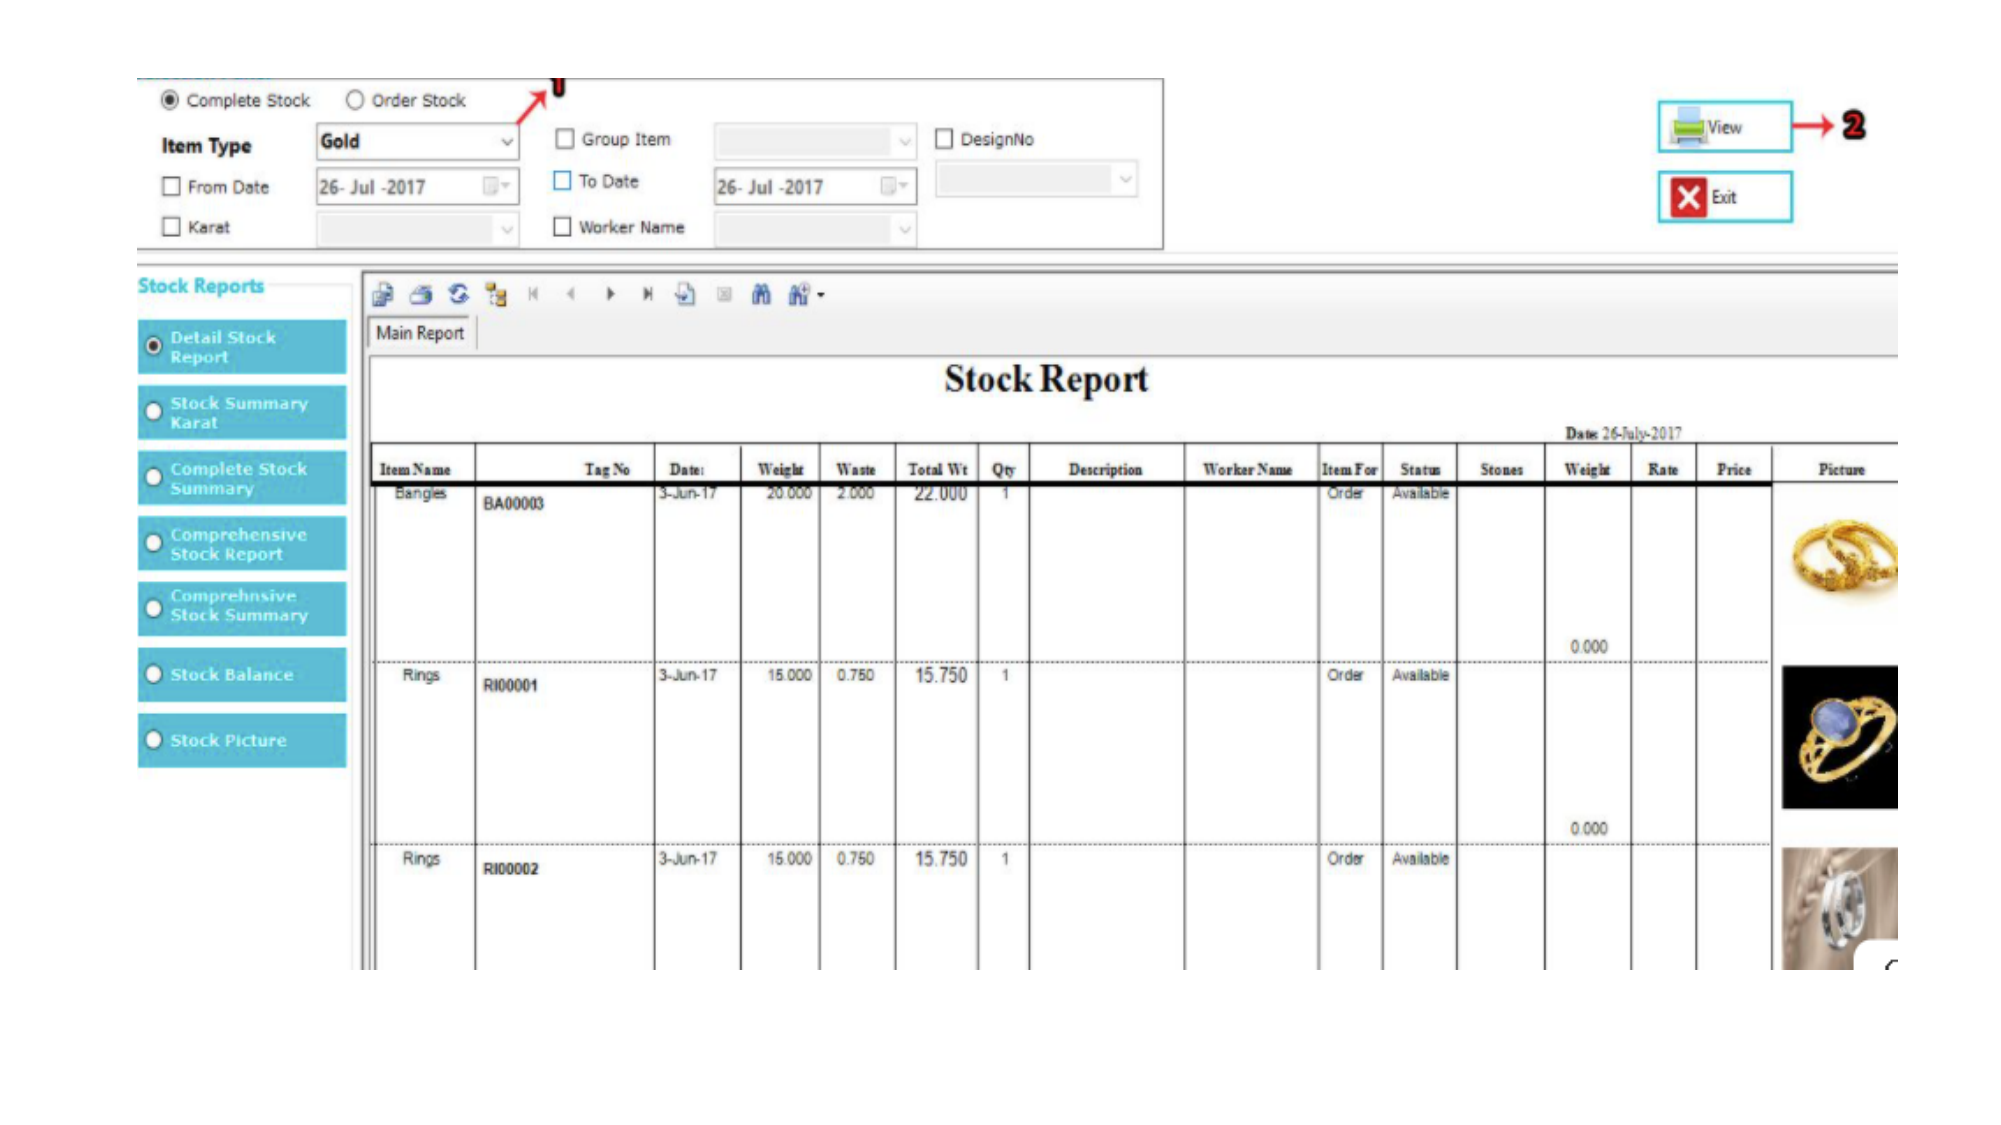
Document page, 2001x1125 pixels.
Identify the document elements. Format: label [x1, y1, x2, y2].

list [137, 78, 1898, 970]
